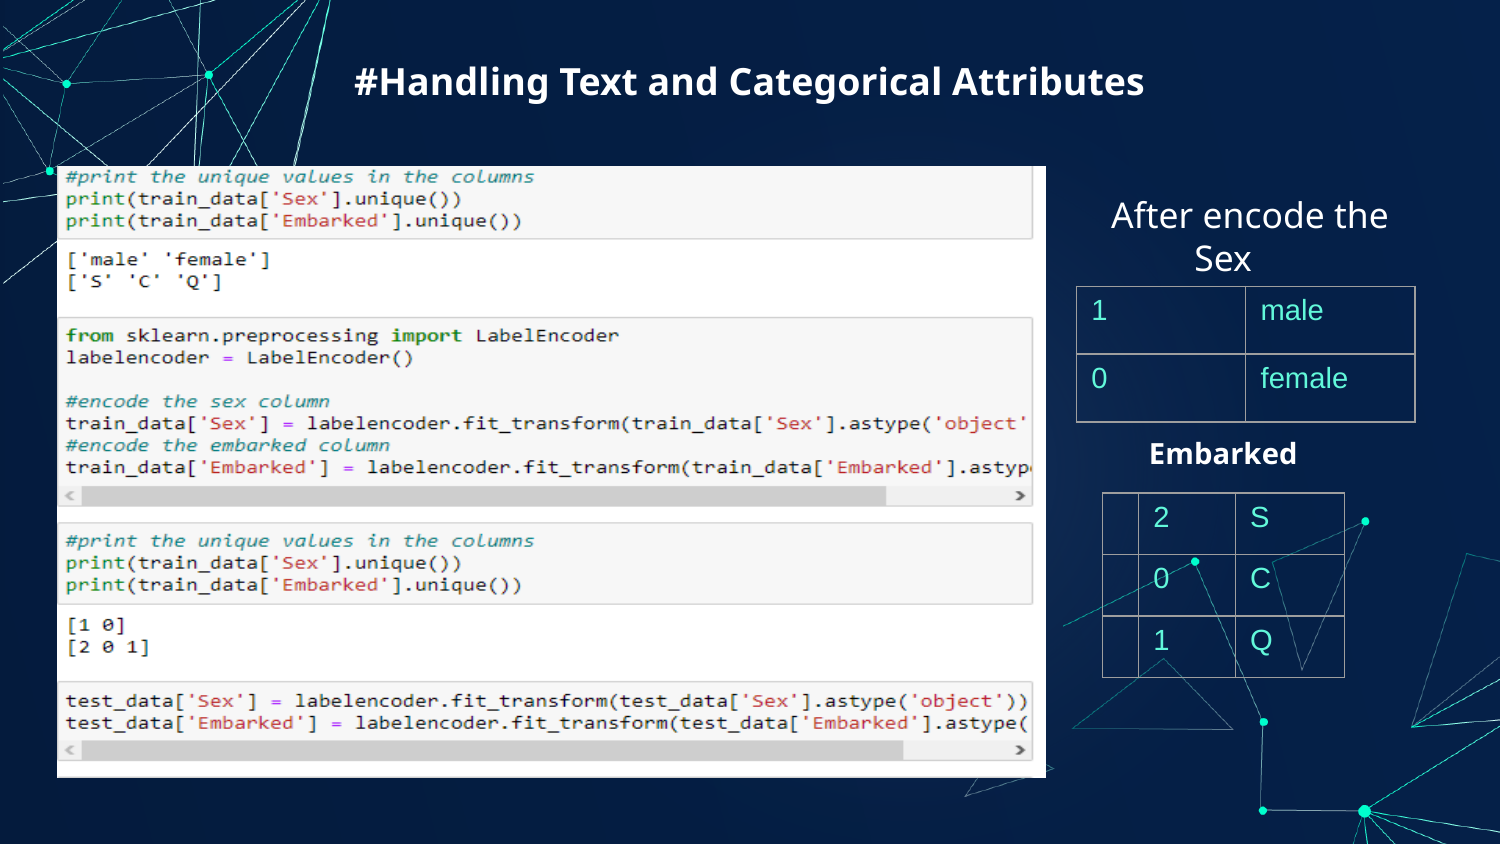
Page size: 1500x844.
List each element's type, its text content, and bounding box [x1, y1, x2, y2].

subtitle After encode the Sex [1076, 178, 1415, 286]
table_header [1103, 494, 1138, 554]
table_header S [1236, 494, 1344, 554]
table_cell 1 [1139, 617, 1235, 677]
table_header male [1246, 287, 1414, 353]
table_cell 0 [1139, 555, 1235, 615]
table_cell [1103, 555, 1138, 615]
table_cell 0 [1077, 355, 1245, 421]
subtitle After encode the Sex [1076, 423, 1415, 742]
table_cell Q [1236, 617, 1344, 677]
table_header 1 [1077, 287, 1245, 353]
table_cell female [1246, 355, 1414, 421]
table_cell [1103, 617, 1138, 677]
table_cell C [1236, 555, 1344, 615]
text_box Embarked [1066, 427, 1406, 478]
table_header 2 [1139, 494, 1235, 554]
title #Handling Text and Categorical Attributes [322, 32, 1178, 189]
picture [0, 0, 1500, 844]
